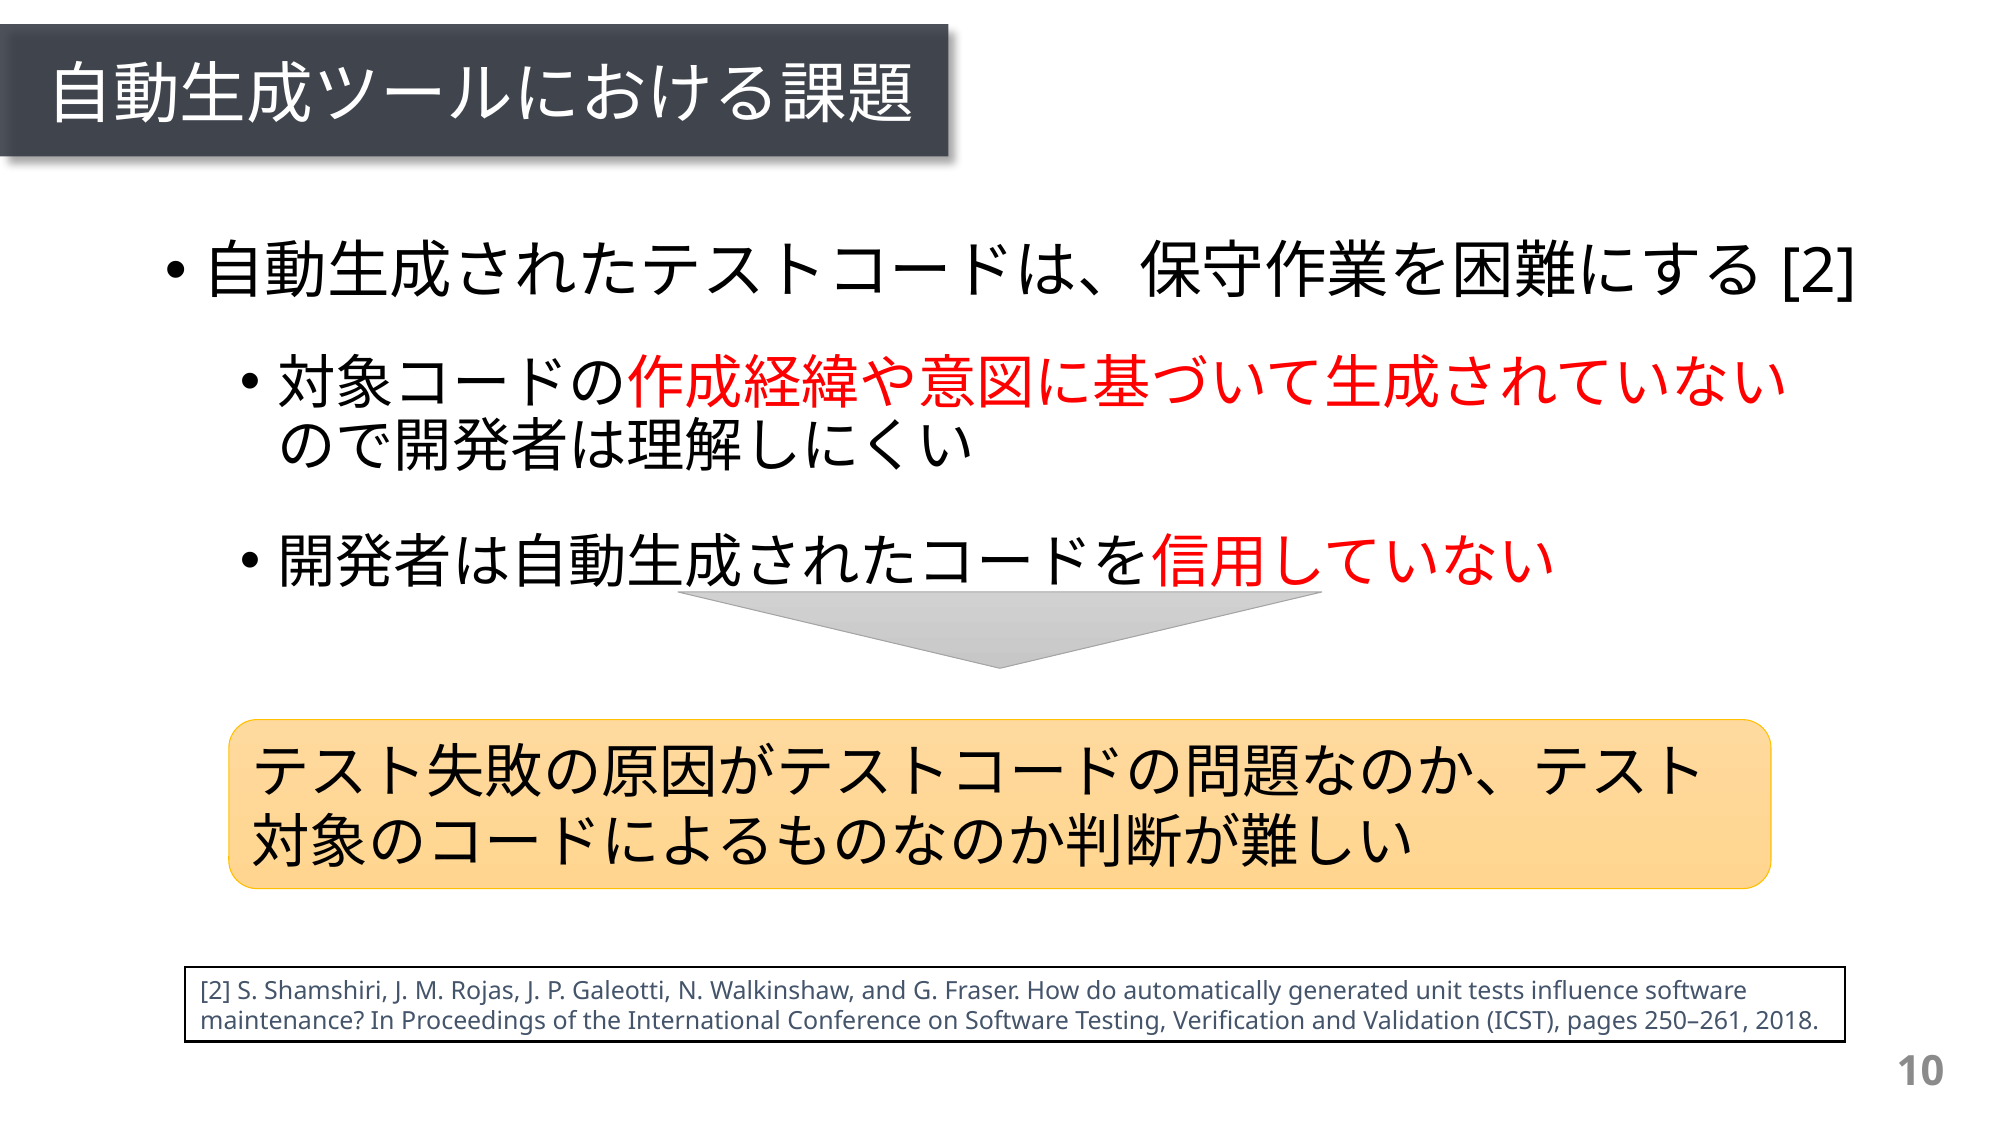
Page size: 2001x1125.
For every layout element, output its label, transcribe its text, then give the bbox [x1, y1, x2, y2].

text_box [677, 591, 1323, 669]
list 自動生成されたテストコードは、保守作業を困難にする[2] 対象コードの作成経緯や意図に基づいて生成されていない ので開発者は理解しにくい 開発者は自動生成されたコードを信用していない [149, 231, 1889, 613]
text_box [2] S. Shamshiri, J. M. Rojas, J. P. Galeotti, N. Walkinshaw, and G. Fraser. How do automatically generated unit tests inﬂuence software maintenance? In Proceedings of the International Conference on Software Testing, Veriﬁcation and Validation (ICST), pages 250–261, 2018. [184, 966, 1846, 1043]
title 自動生成ツールにおける課題 [31, 36, 952, 156]
text_box テスト失敗の原因がテストコードの問題なのか、テスト対象のコードによるものなのか判断が難しい [228, 719, 1772, 890]
